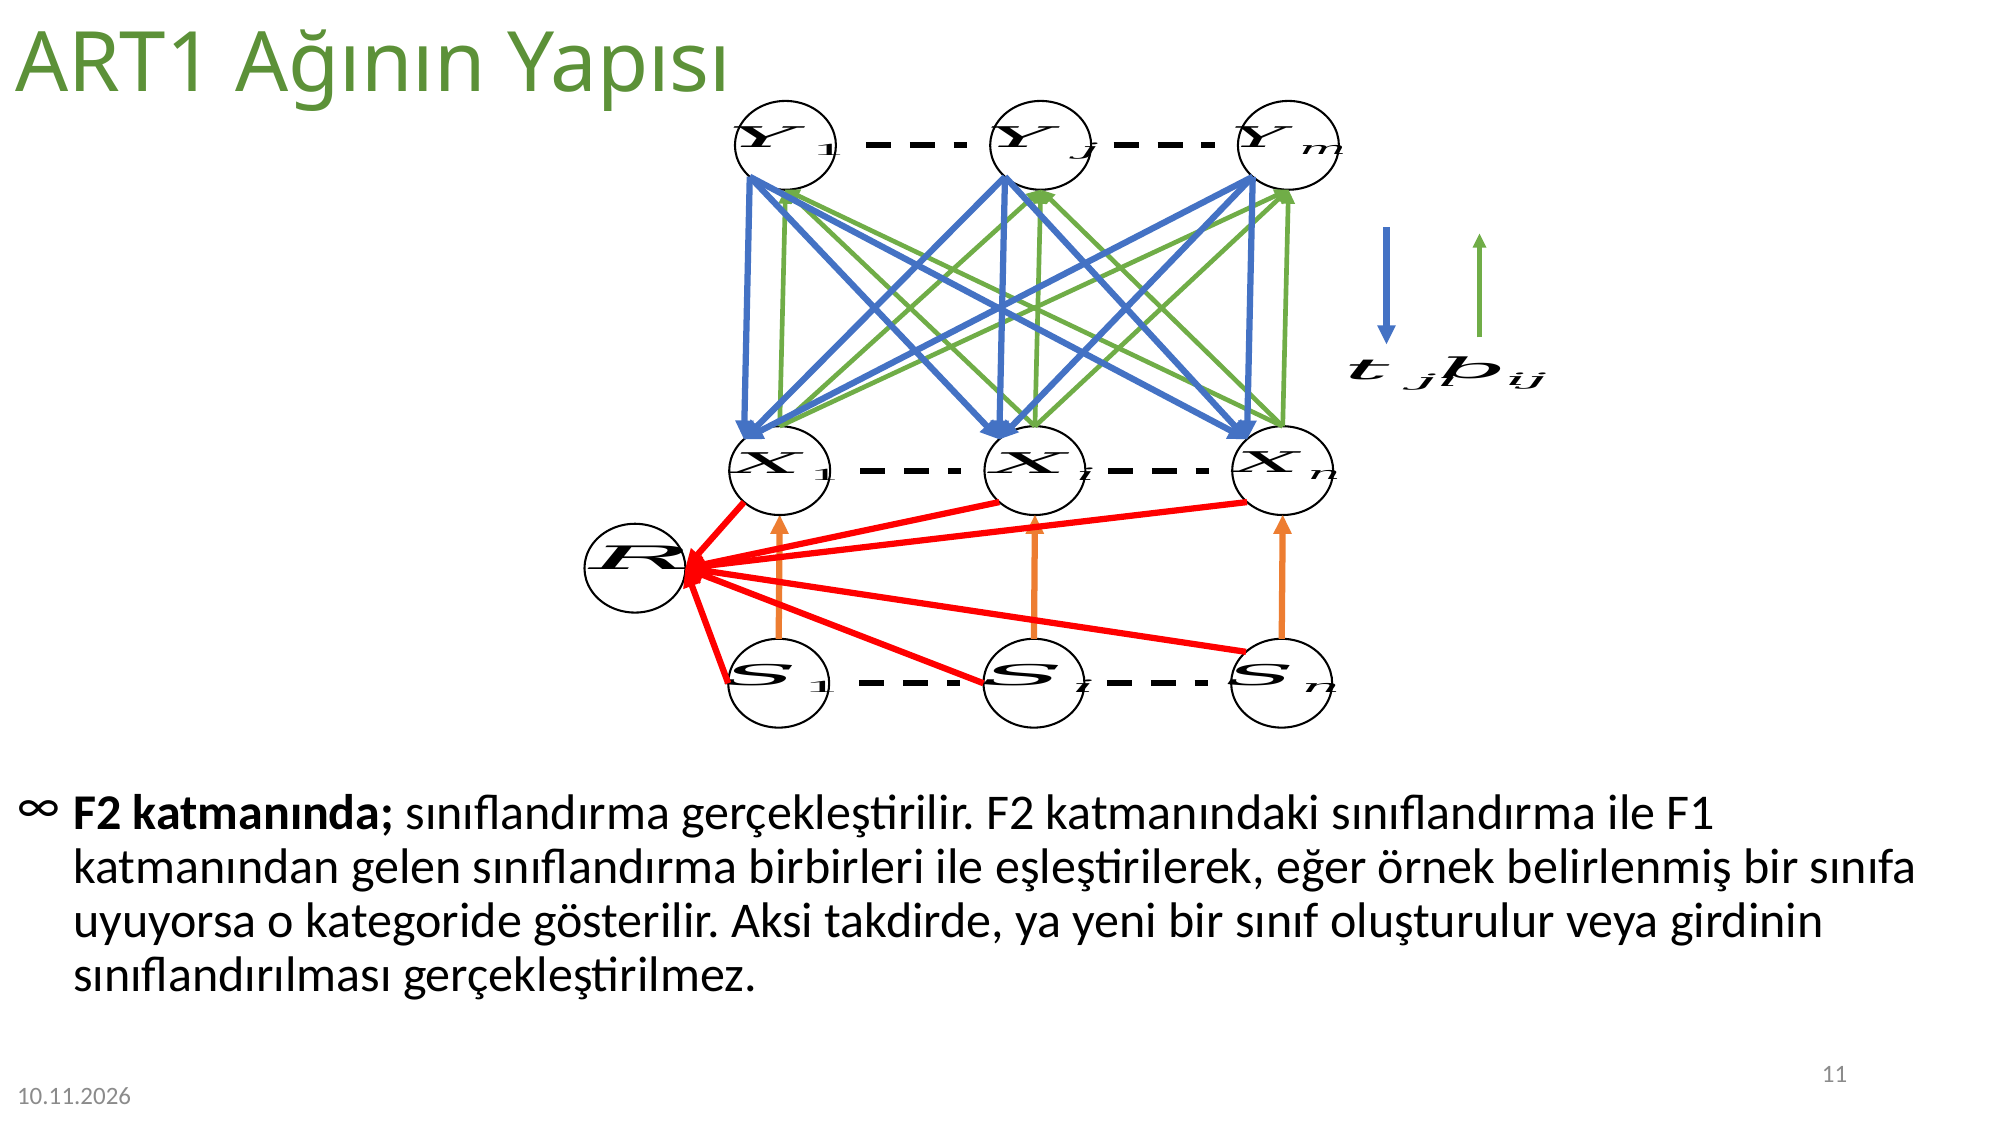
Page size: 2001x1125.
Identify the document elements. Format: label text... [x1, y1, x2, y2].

subtitle F2 katmanında; sınıflandırma gerçekleştirilir. F2 katmanındaki sınıflandırma ile F1 katmanından gelen sınıflandırma birbirleri ile eşleştirilerek, eğer örnek belirlenmiş bir sınıfa uyuyorsa o kategoride gösterilir. Aksi takdirde, ya yeni bir sınıf oluşturulur veya girdinin sınıflandırılması gerçekleştirilmez. [2, 778, 1970, 1054]
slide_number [2, 1065, 181, 1125]
slide_number 11 [1412, 1054, 1863, 1103]
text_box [581, 68, 1863, 775]
text_box ART1 Ağının Yapısı [0, 0, 1346, 117]
